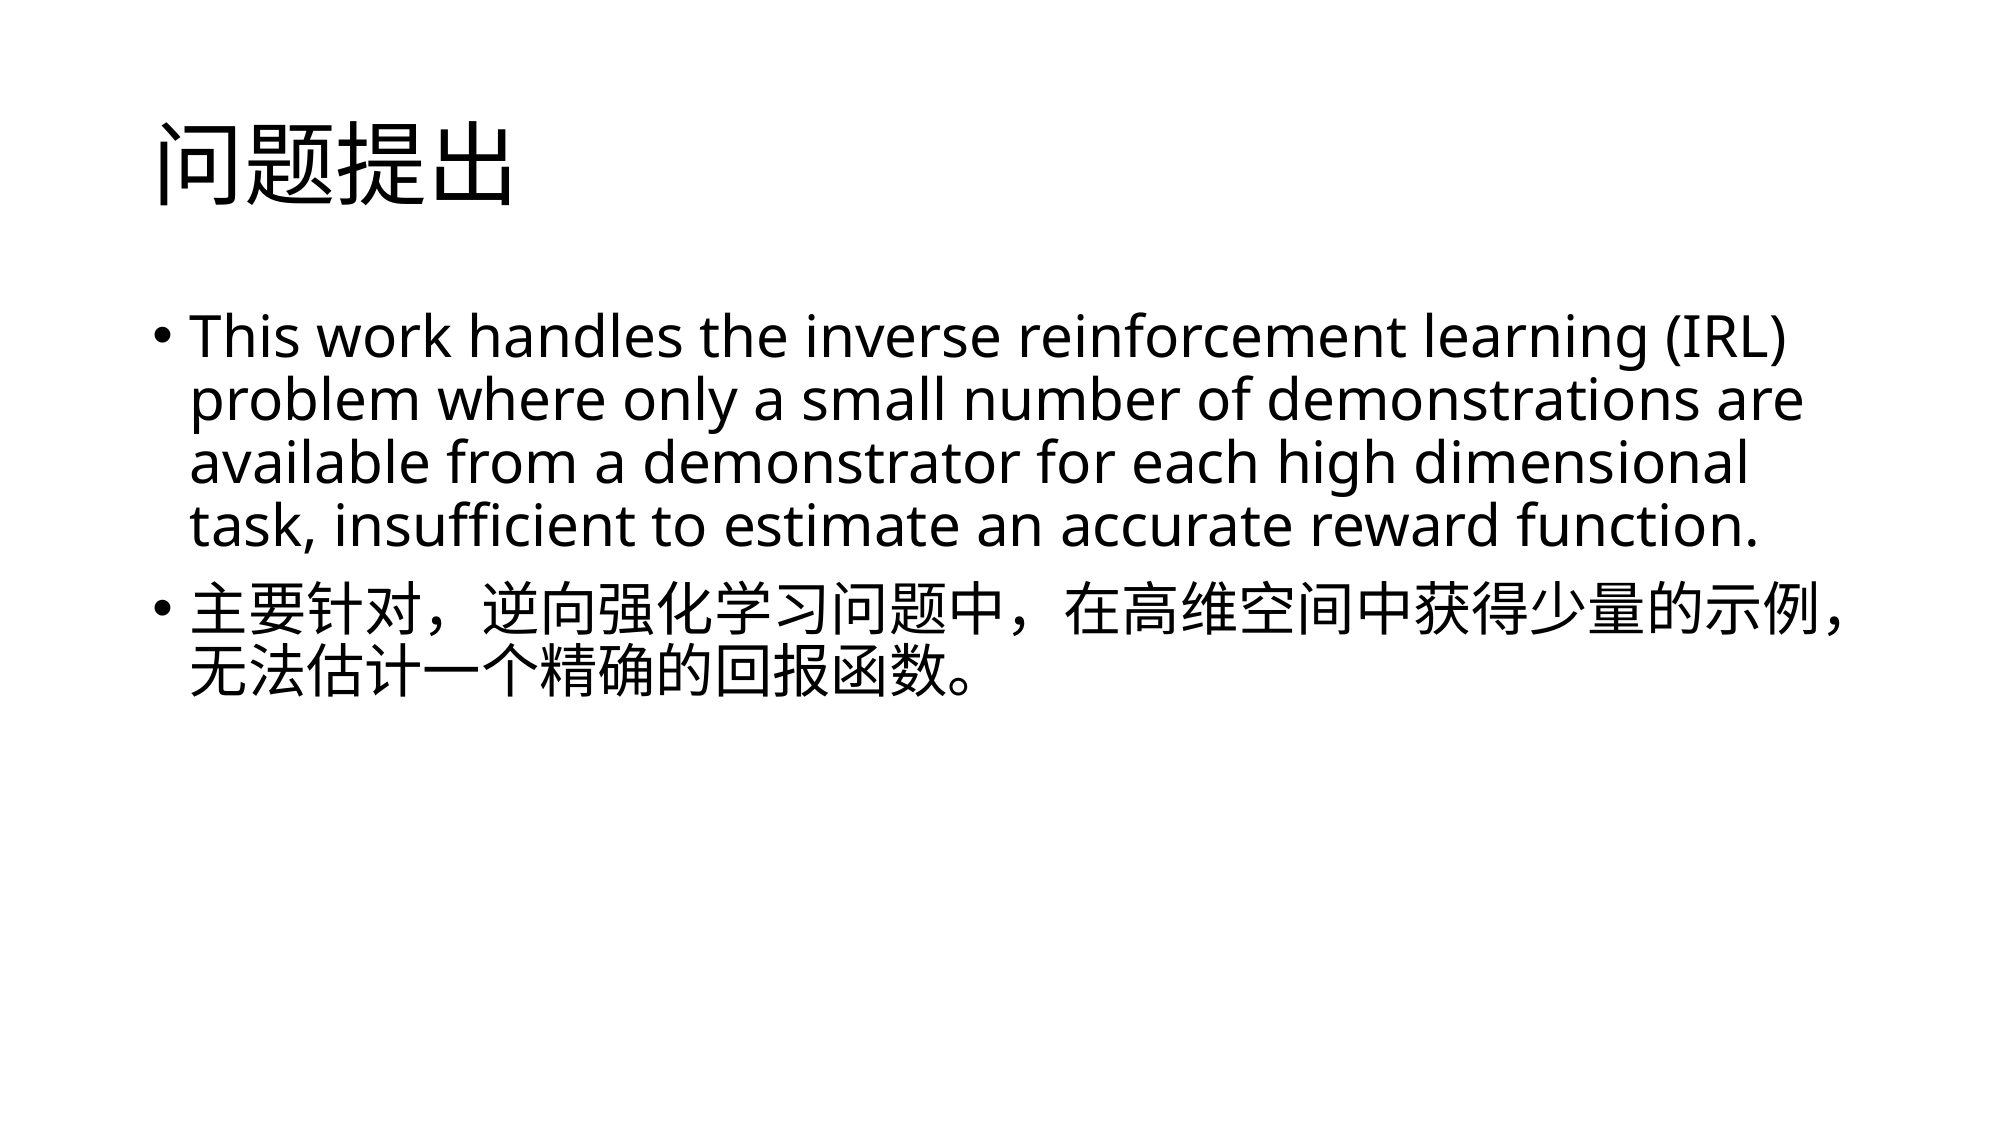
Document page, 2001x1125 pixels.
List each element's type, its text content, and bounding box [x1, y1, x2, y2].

list This work handles the inverse reinforcement learning (IRL) problem where only a small number of demonstrations are available from a demonstrator for each high dimensional task, insufficient to estimate an accurate reward function. 主要针对，逆向强化学习问题中，在高维空间中获得少量的示例，无法估计一个精确的回报函数。 [137, 299, 1863, 1014]
title 问题提出 [137, 59, 1863, 278]
